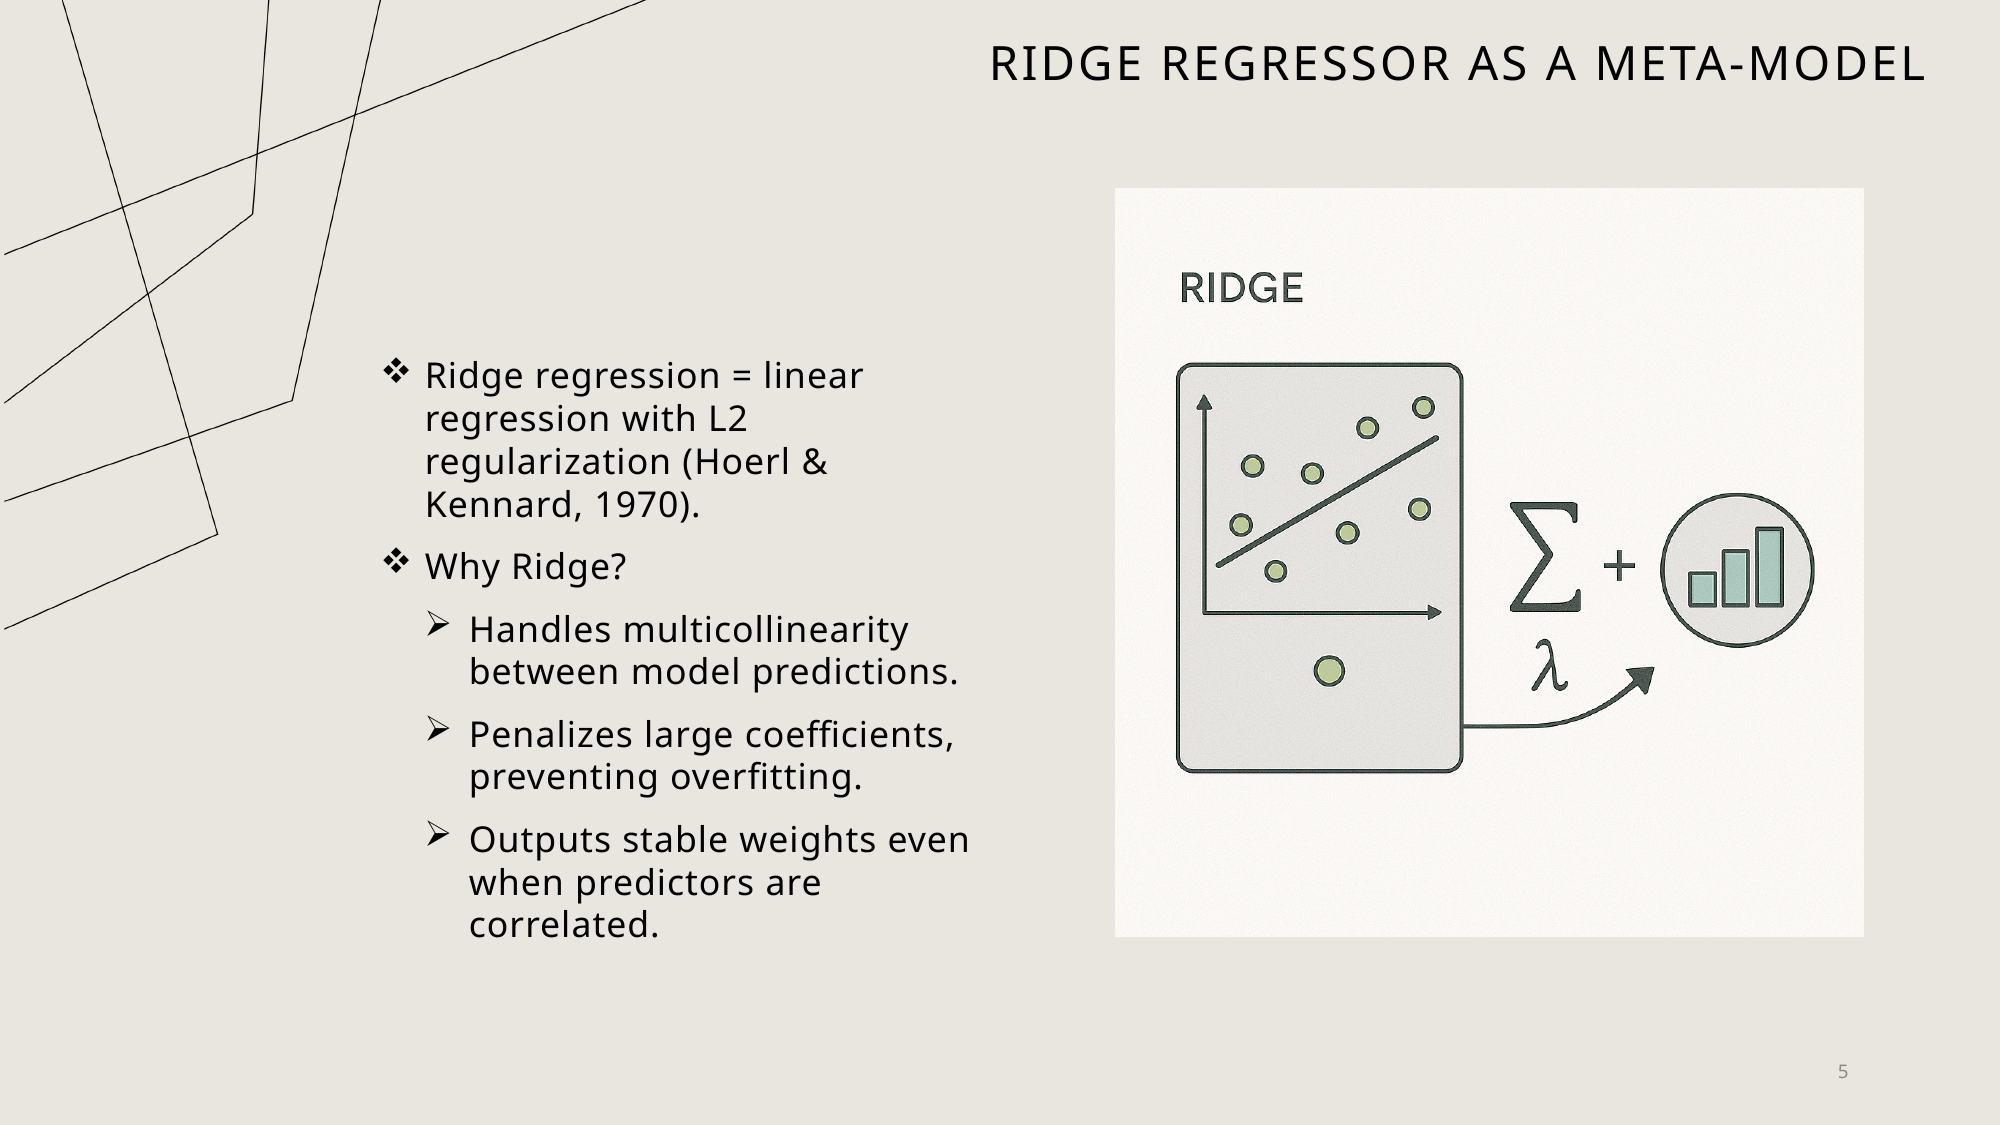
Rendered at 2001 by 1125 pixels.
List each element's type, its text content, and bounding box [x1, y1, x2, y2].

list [1115, 188, 1864, 937]
list Ridge regression = linear regression with L2 regularization (Hoerl & Kennard, 1970). Why Ridge? Handles multicollinearity between model predictions. Penalizes large coefficients, preventing overfitting. Outputs stable weights even when predictors are correlated. [365, 353, 1013, 953]
picture [4, 0, 676, 642]
slide_number 5 [1701, 1042, 1864, 1103]
title Ridge Regressor as a Meta-Model [973, 22, 1985, 99]
